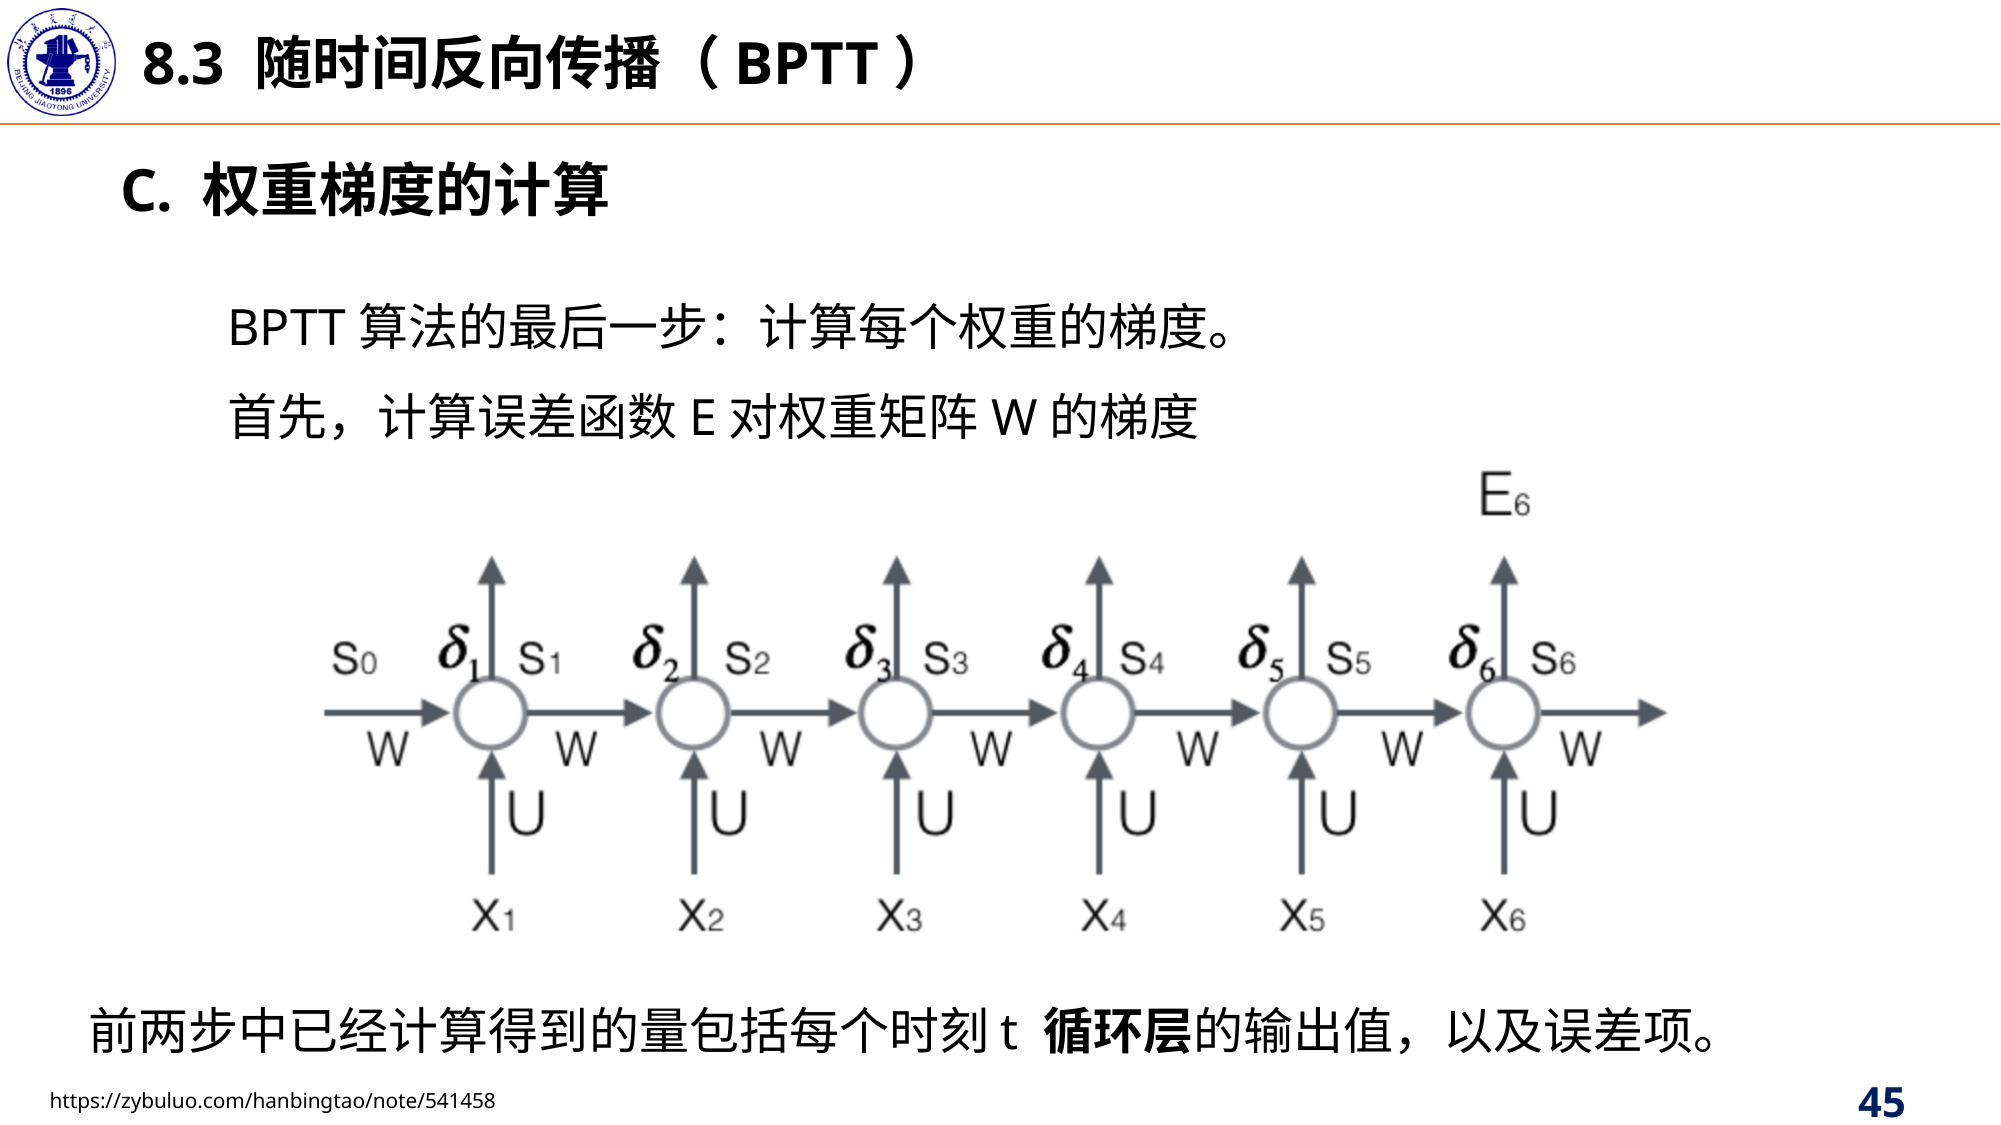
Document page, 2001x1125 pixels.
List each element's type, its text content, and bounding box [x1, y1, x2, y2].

text_box https://zybuluo.com/hanbingtao/note/541458 [34, 1068, 805, 1121]
text_box 8.3 随时间反向传播（BPTT） [127, 19, 1958, 175]
picture [7, 8, 116, 116]
text_box C. 权重梯度的计算 [105, 145, 626, 231]
picture [212, 446, 1743, 976]
